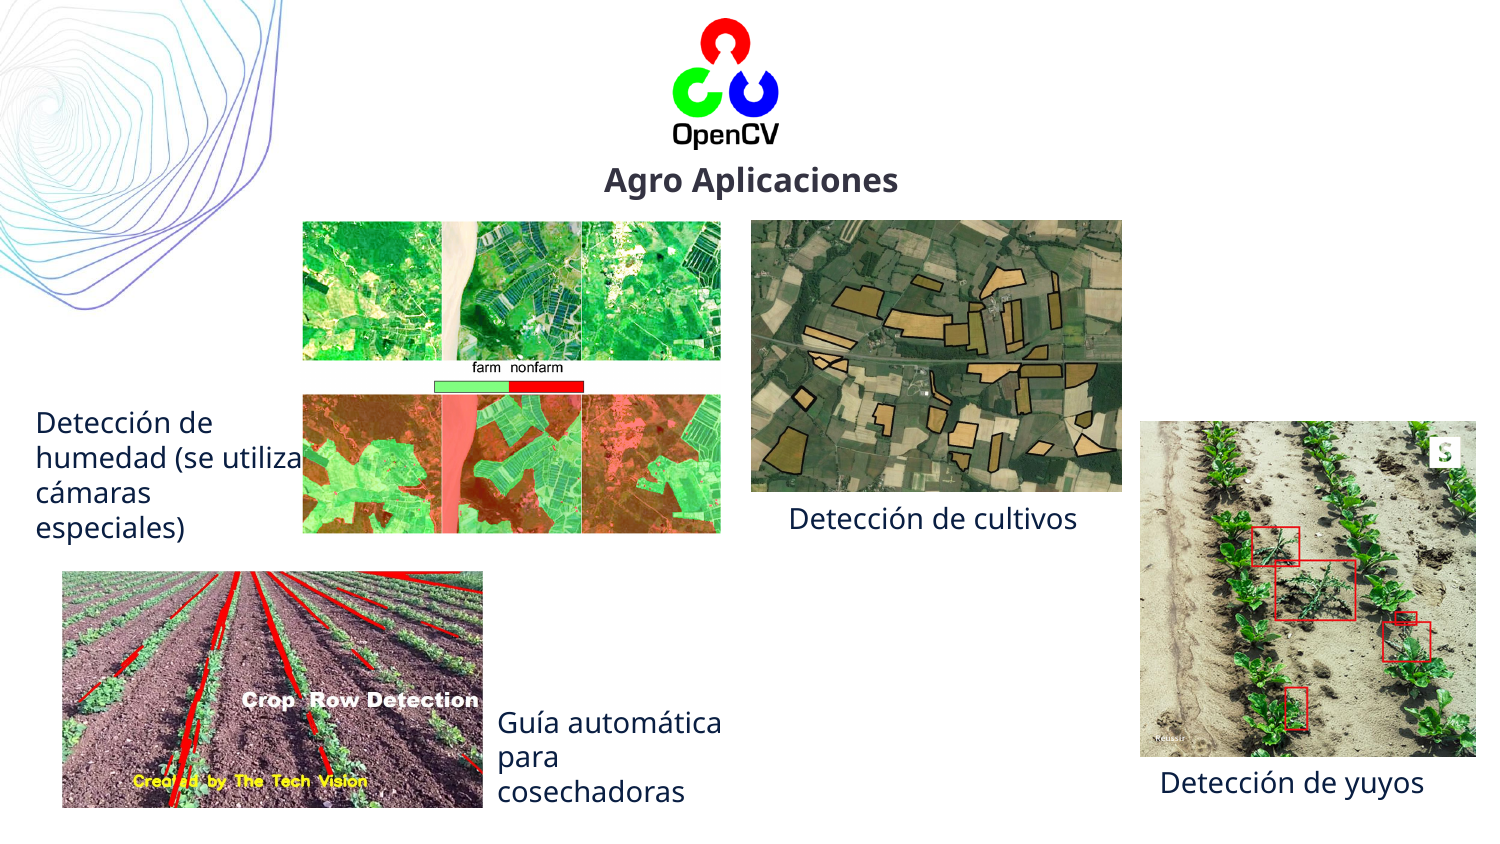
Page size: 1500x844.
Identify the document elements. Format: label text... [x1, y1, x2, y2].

text_box Detección de cultivos [773, 500, 1101, 543]
picture [0, 0, 1500, 844]
text_box Guía automática para cosechadoras [482, 696, 770, 817]
text_box Agro Aplicaciones [589, 151, 914, 207]
text_box Detección de yuyos [1144, 765, 1440, 807]
text_box Detección de humedad (se utiliza cámaras especiales) [20, 397, 318, 552]
